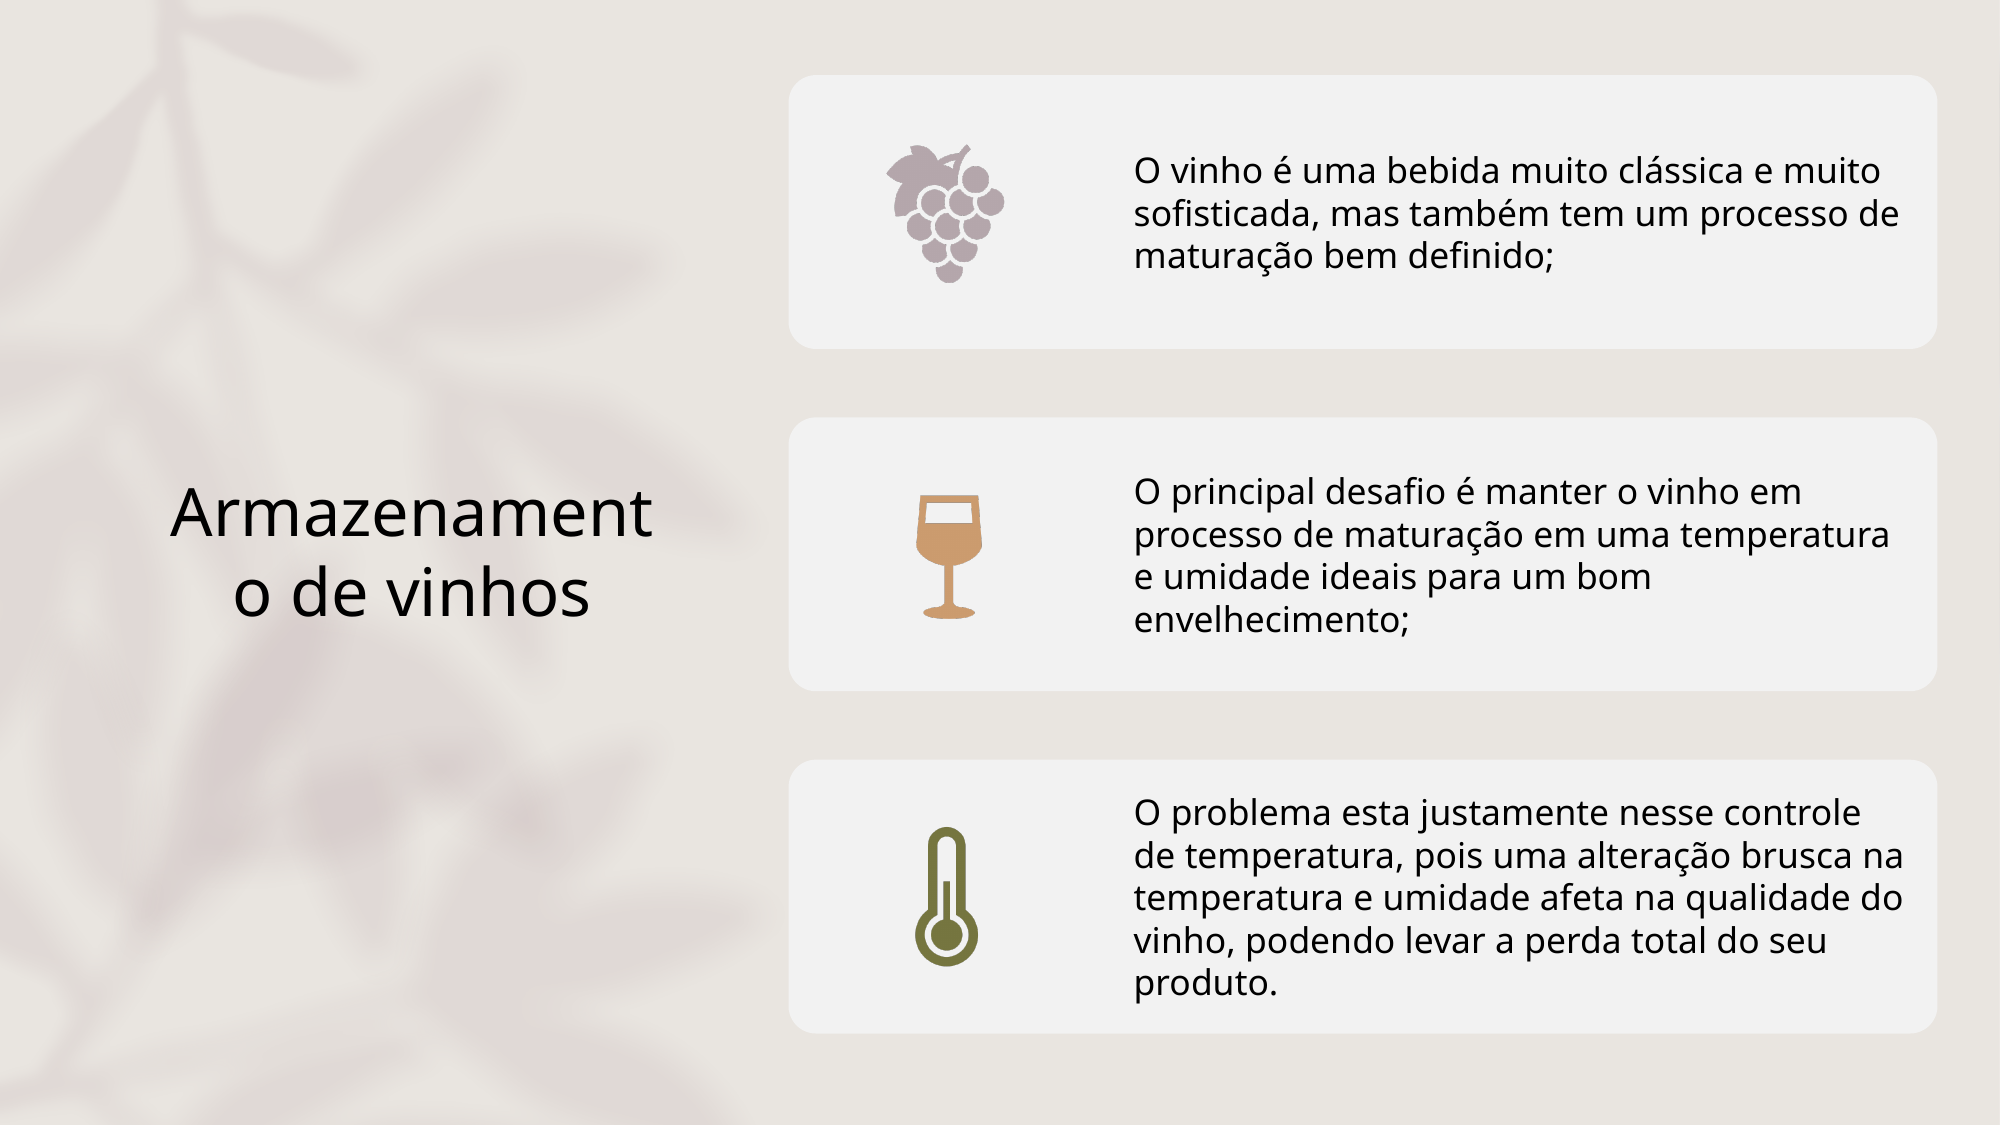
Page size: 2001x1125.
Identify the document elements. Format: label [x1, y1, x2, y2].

text_box [0, 0, 860, 1125]
text_box [860, 0, 2000, 1125]
picture [873, 479, 1024, 630]
list [788, 74, 1938, 1034]
